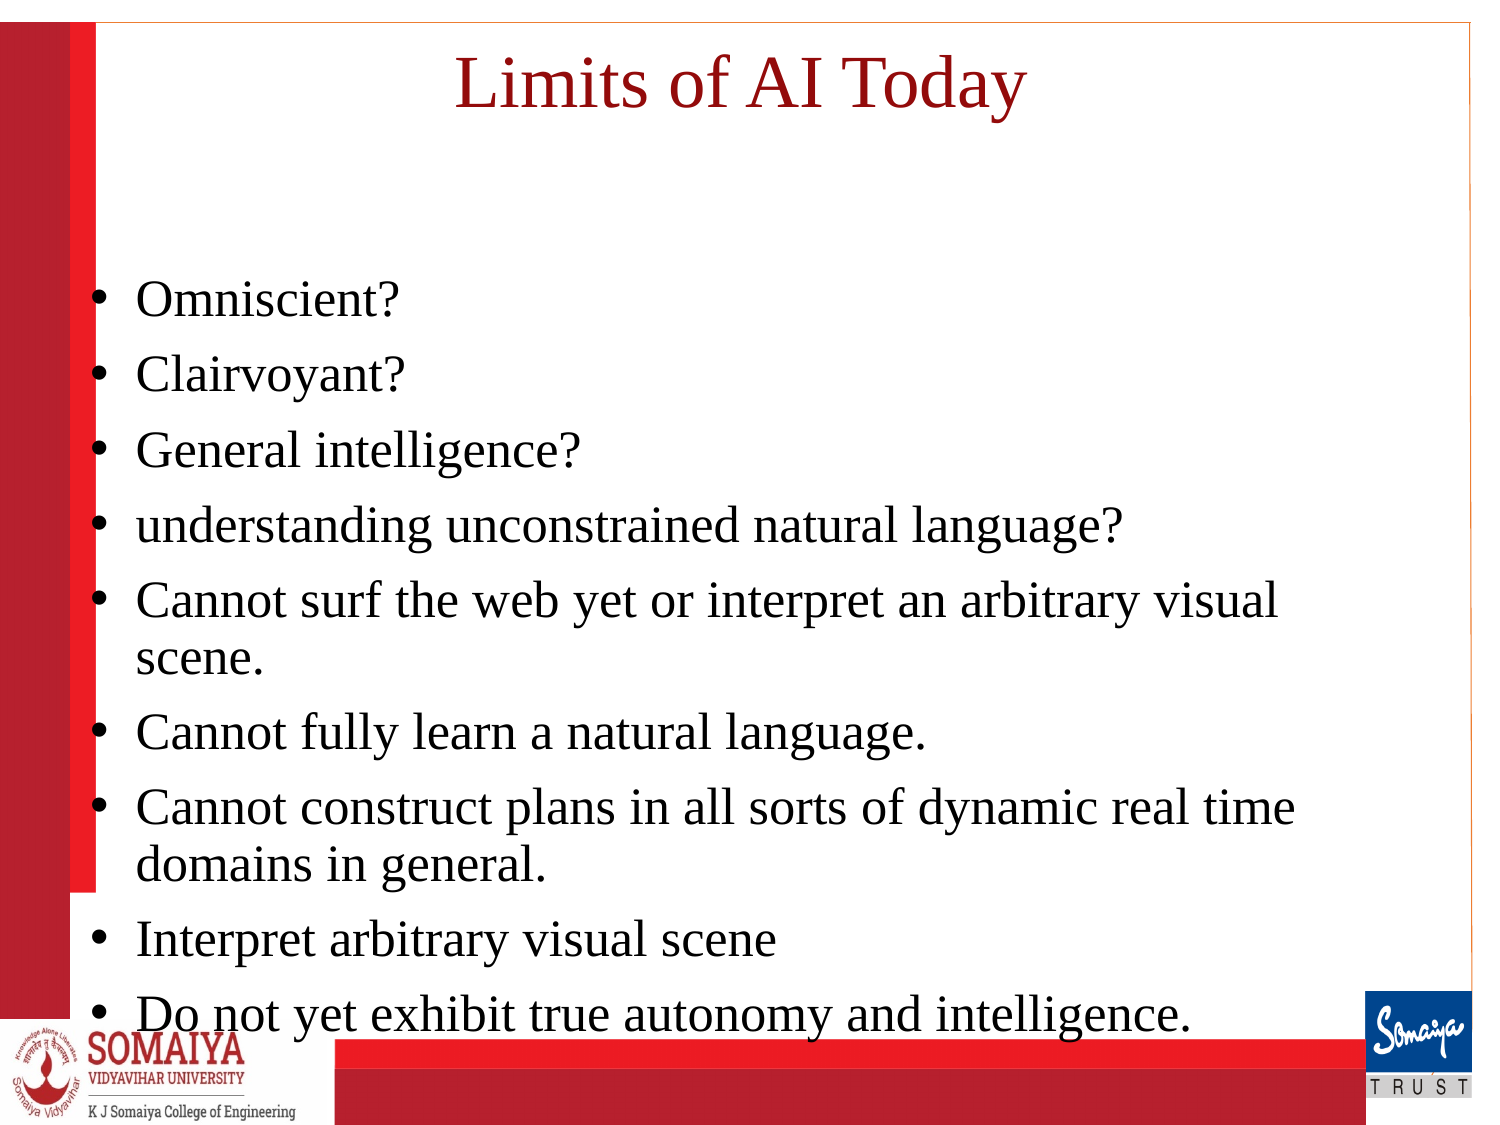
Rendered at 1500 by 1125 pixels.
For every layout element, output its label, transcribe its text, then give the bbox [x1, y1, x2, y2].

picture [0, 22, 327, 1125]
title Limits of AI Today [134, 35, 1349, 179]
list Omniscient? Clairvoyant? General intelligence? understanding unconstrained natural language? Cannot surf the web yet or interpret an arbitrary visual scene. Cannot fully learn a natural language. Cannot construct plans in all sorts of dynamic real time domains in general. Interpret arbitrary visual scene Do not yet exhibit true autonomy and intelligence. [75, 264, 1400, 1060]
picture [1366, 991, 1472, 1098]
picture [335, 1060, 1365, 1125]
